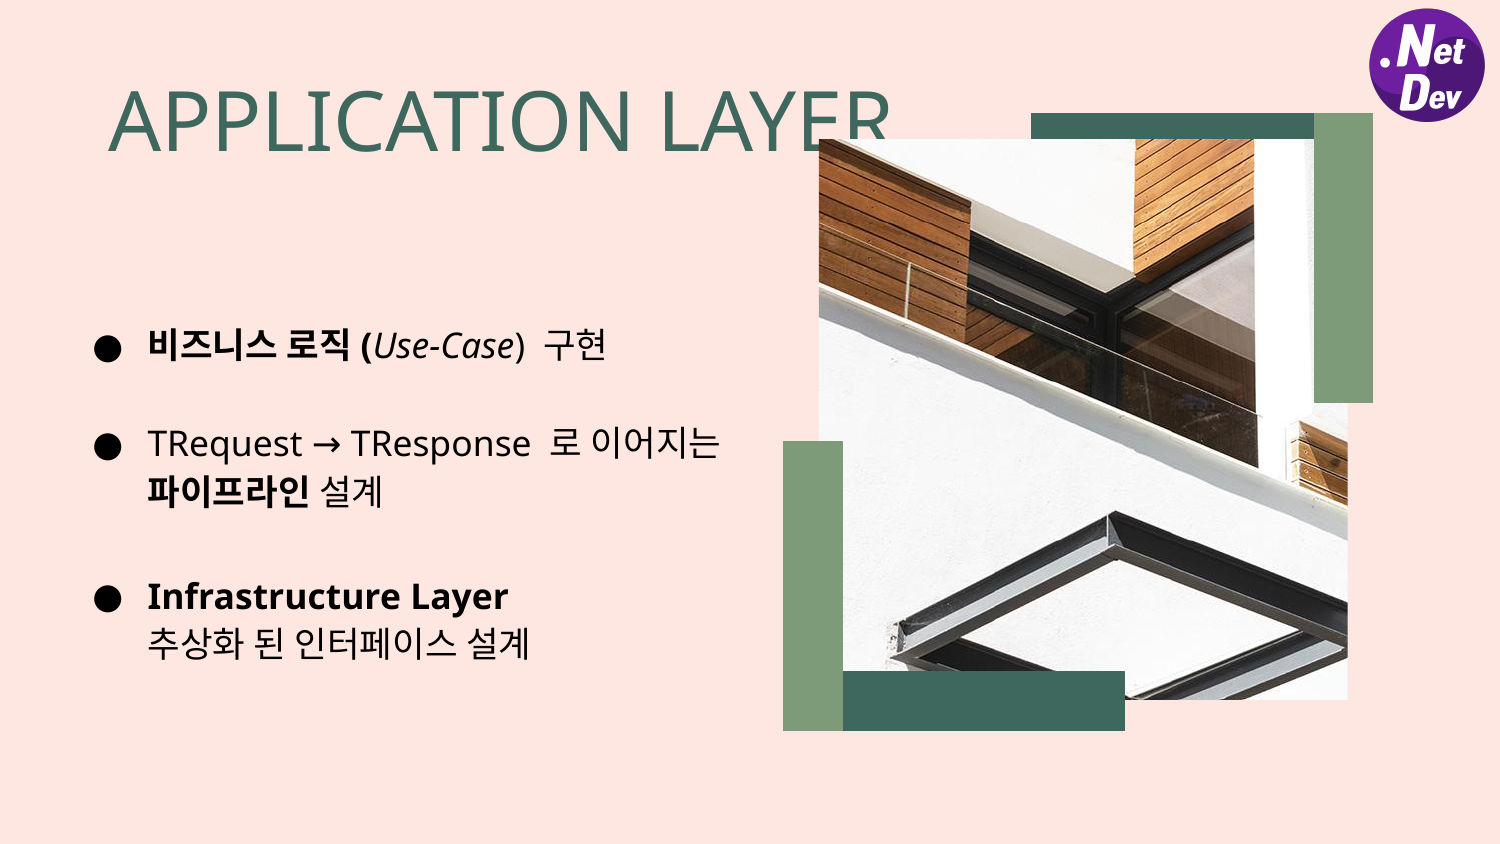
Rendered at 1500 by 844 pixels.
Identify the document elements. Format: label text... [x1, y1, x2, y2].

title APPLICATION LAYER [93, 53, 949, 216]
picture [1356, 0, 1500, 130]
subtitle 비즈니스 로직(Use-Case) 구현 TRequest → TResponse 로 이어지는 파이프라인 설계 Infrastructure Layer 추상화 된 인터페이스 설계 [57, 259, 759, 692]
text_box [783, 113, 1373, 730]
